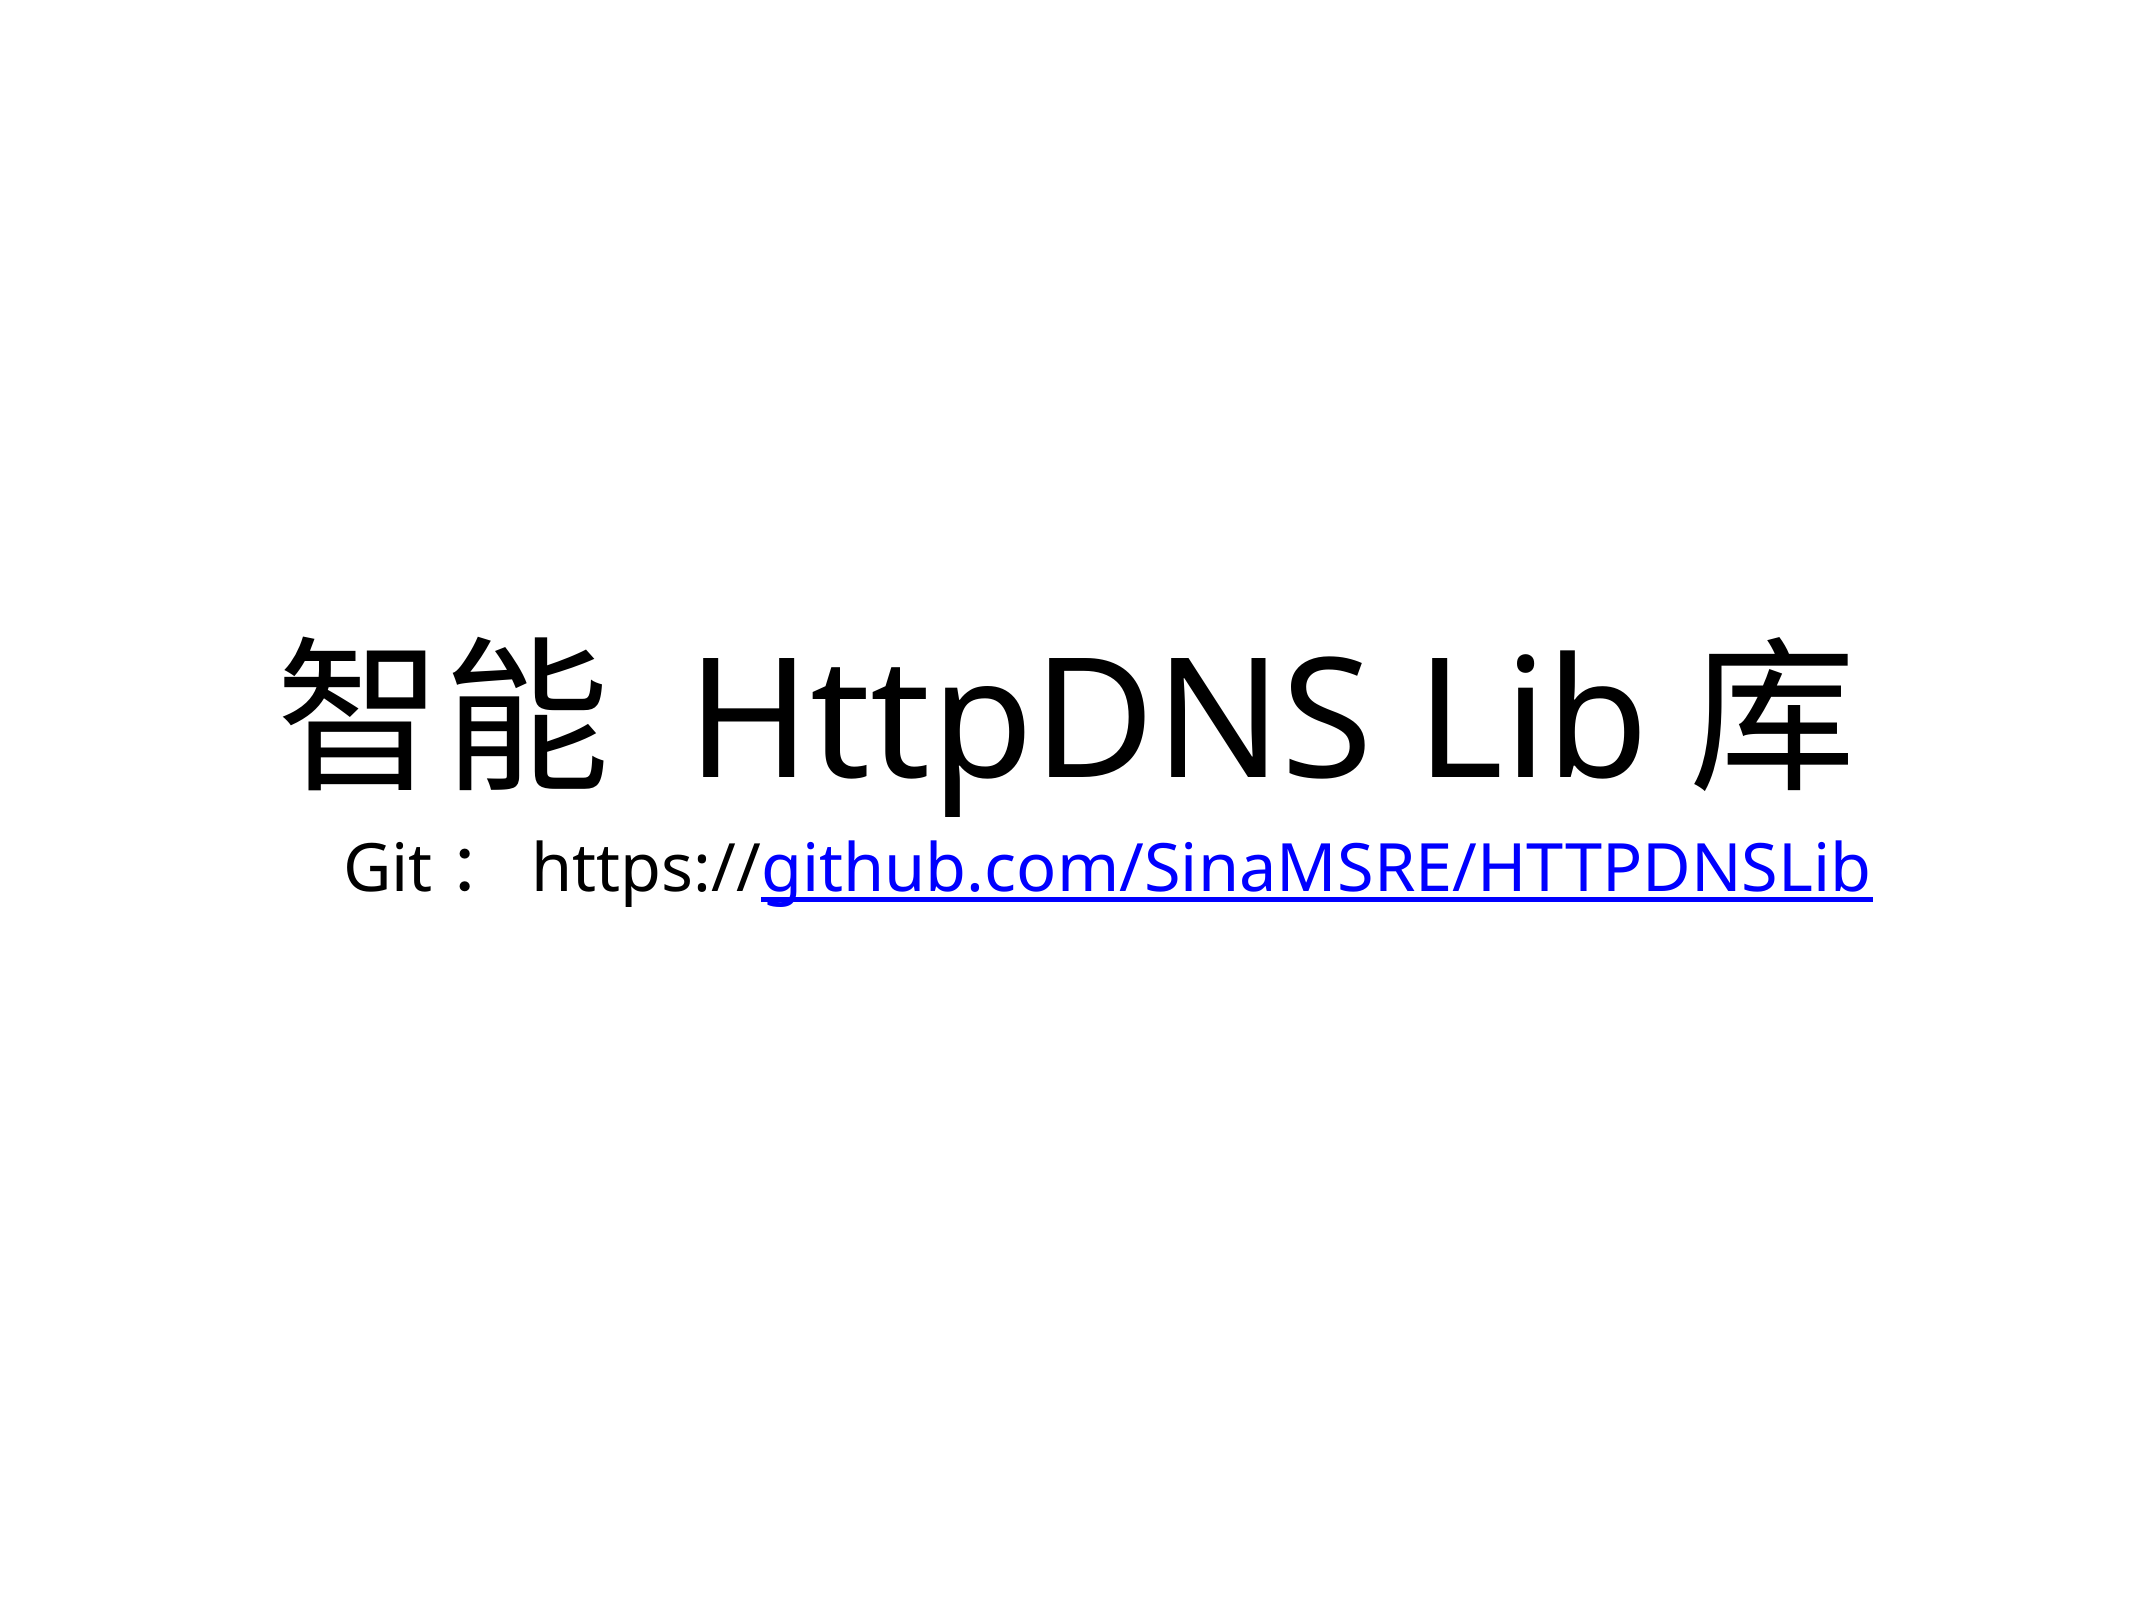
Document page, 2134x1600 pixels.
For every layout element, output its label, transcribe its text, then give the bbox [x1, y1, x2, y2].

list Git：https://github.com/SinaMSRE/HTTPDNSLib [342, 824, 1926, 1011]
title 智能 HttpDNS Lib库 [207, 268, 1926, 811]
